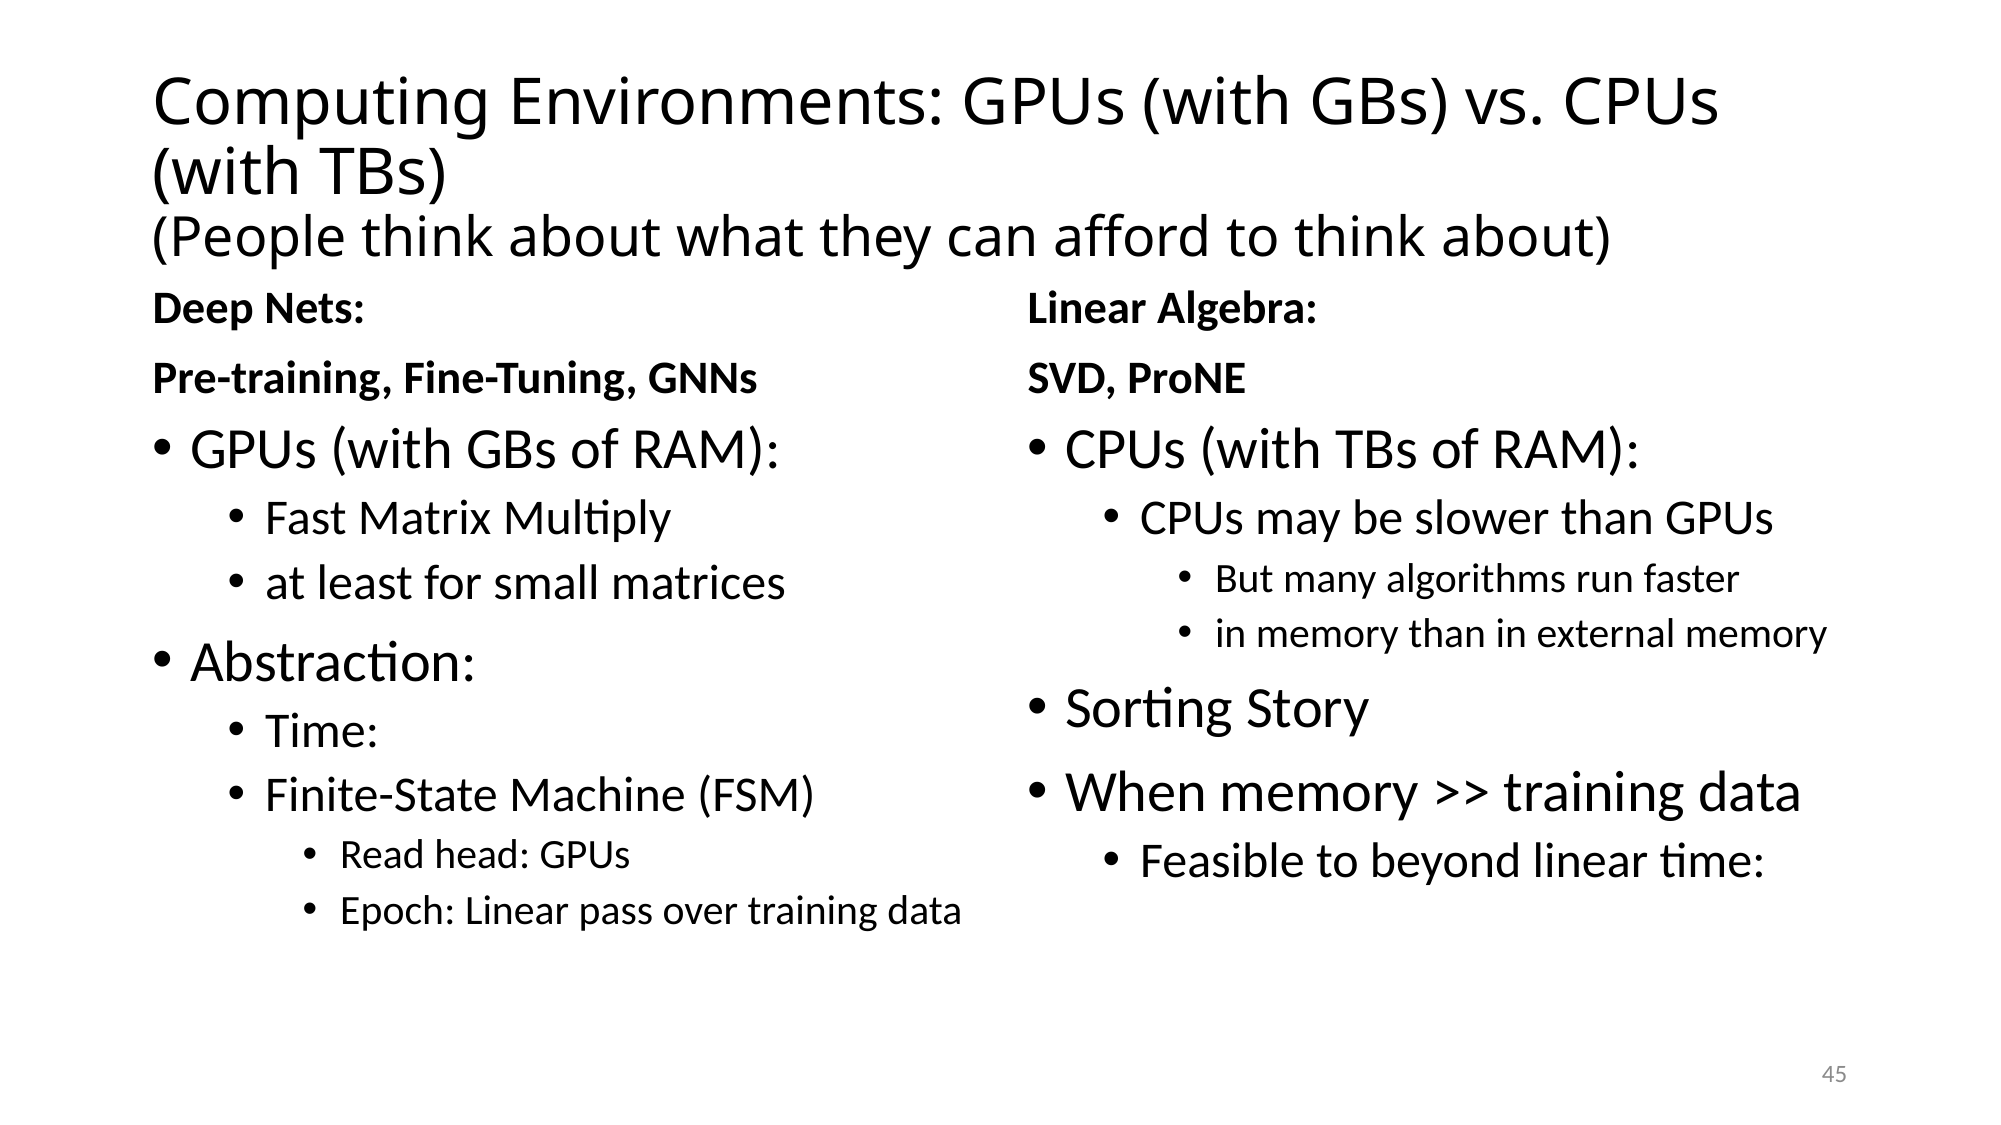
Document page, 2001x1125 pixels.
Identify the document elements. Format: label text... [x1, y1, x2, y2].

list Deep Nets: Pre-training, Fine-Tuning, GNNs [137, 275, 984, 411]
slide_number 45 [1412, 1042, 1863, 1103]
list Linear Algebra: SVD, ProNE [1012, 275, 1863, 411]
title Computing Environments: GPUs (with GBs) vs. CPUs (with TBs) (People think about what they can afford to think about) [137, 59, 1863, 278]
